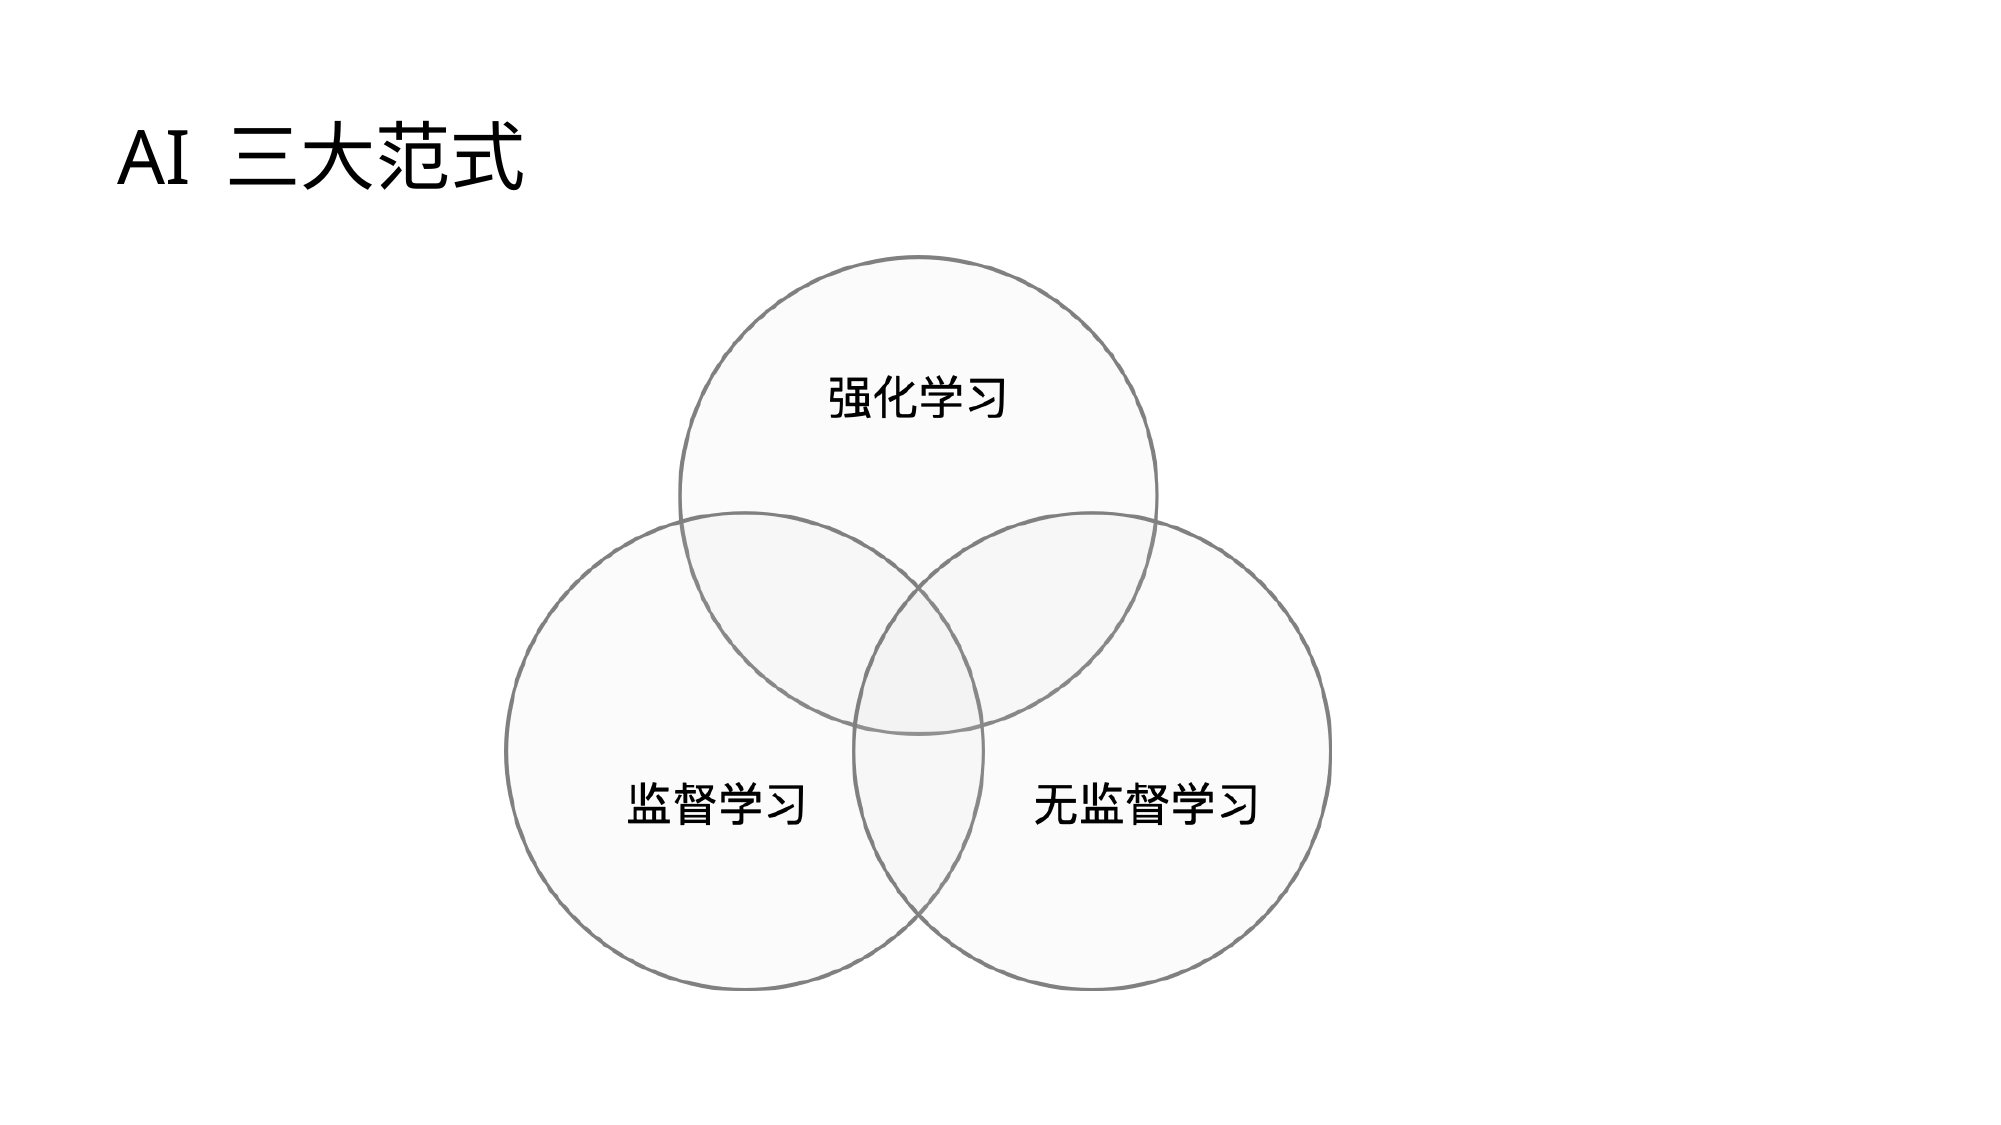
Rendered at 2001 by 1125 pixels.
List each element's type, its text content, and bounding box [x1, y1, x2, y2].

title AI 三大范式 [102, 111, 1901, 209]
picture [504, 255, 1332, 991]
